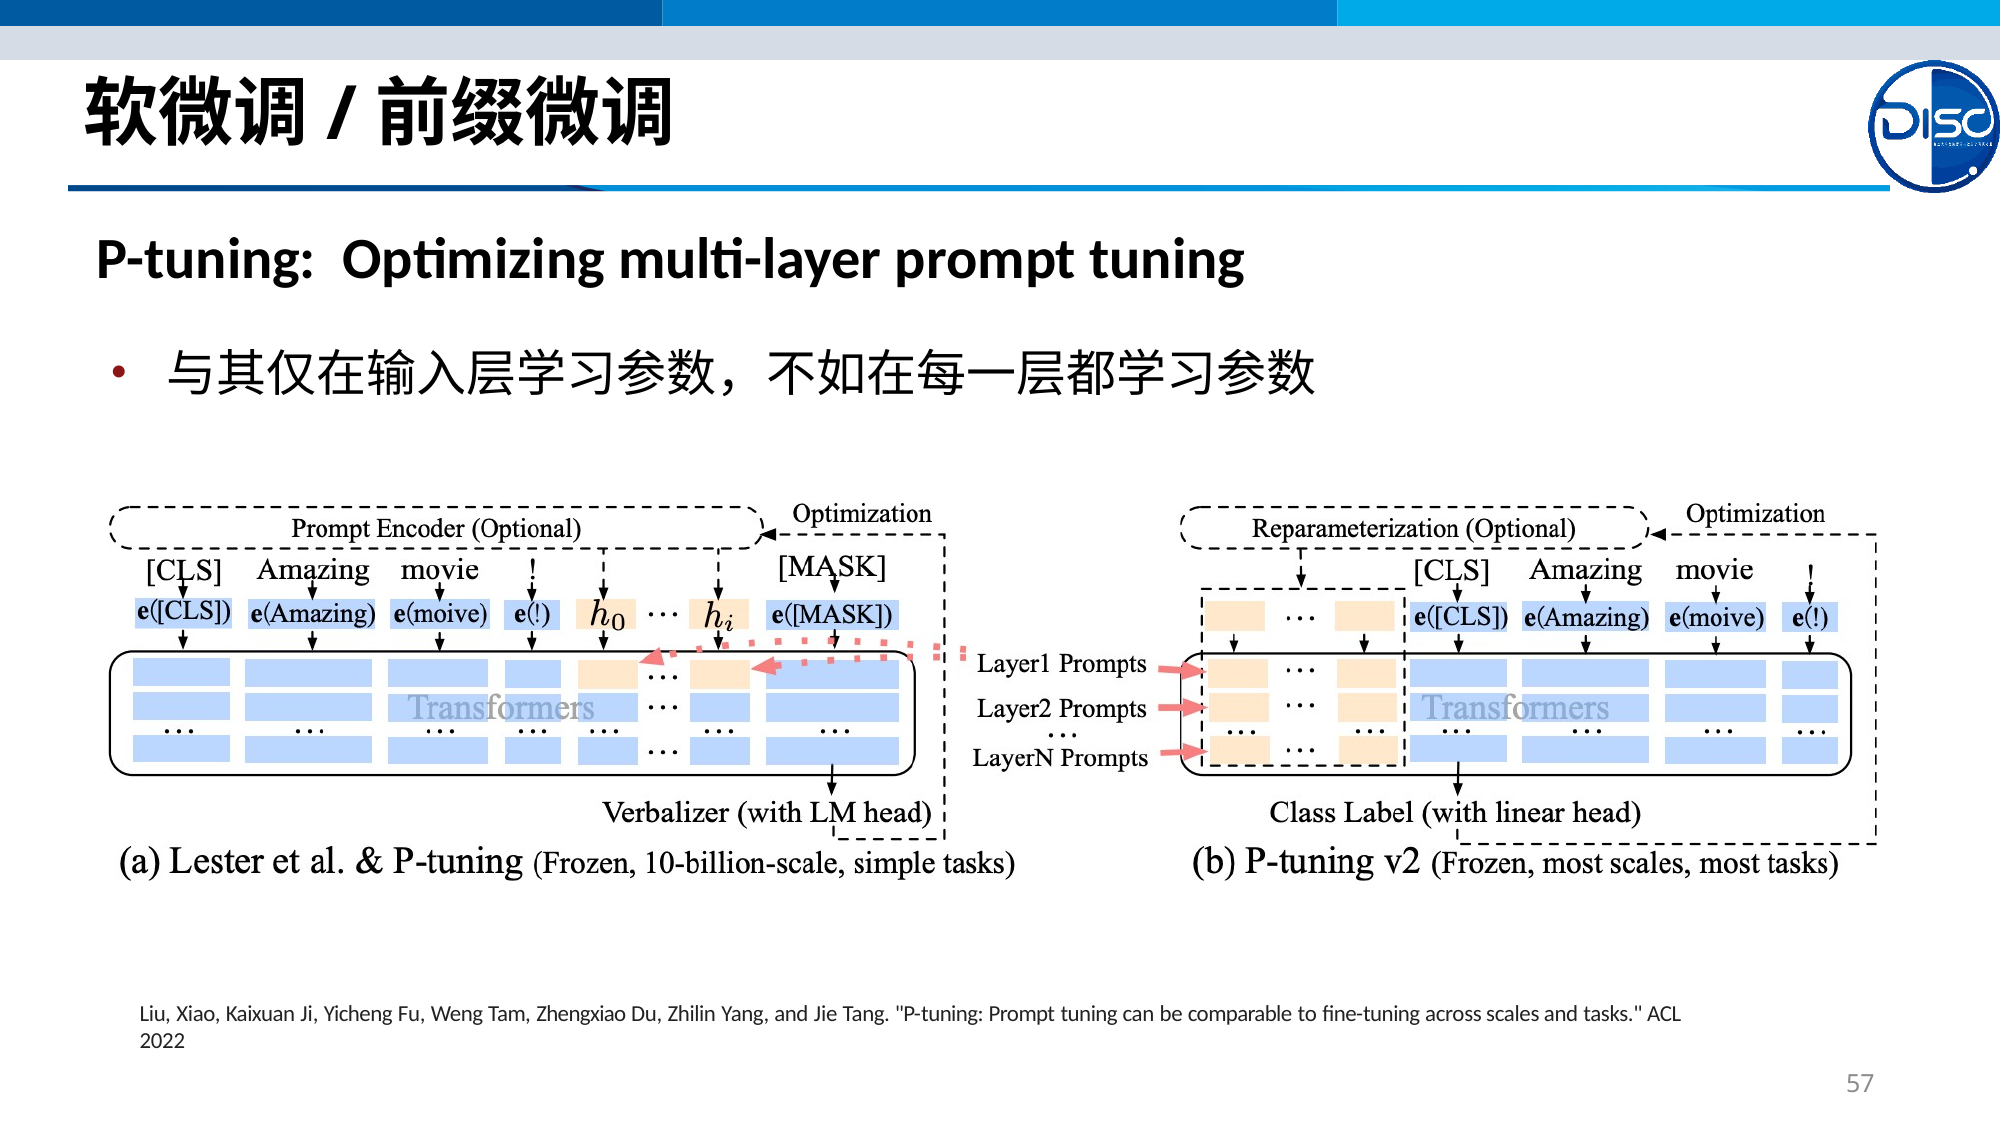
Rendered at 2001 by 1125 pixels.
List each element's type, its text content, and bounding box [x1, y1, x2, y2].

slide_number 57 [1439, 1054, 1890, 1115]
text_box P-tuning: Optimizing multi-layer prompt tuning [82, 212, 1591, 298]
picture [108, 502, 1877, 881]
text_box Liu, Xiao, Kaixuan Ji, Yicheng Fu, Weng Tam, Zhengxiao Du, Zhilin Yang, and Jie Tang. "P-tuning: Prompt tuning can be comparable to fine-tuning across scales and tasks." ACL 2022 [137, 996, 1726, 1053]
picture [68, 60, 2000, 199]
title 软微调/前缀微调 [68, 67, 1890, 167]
text_box 与其仅在输入层学习参数，不如在每一层都学习参数 [108, 339, 1788, 402]
